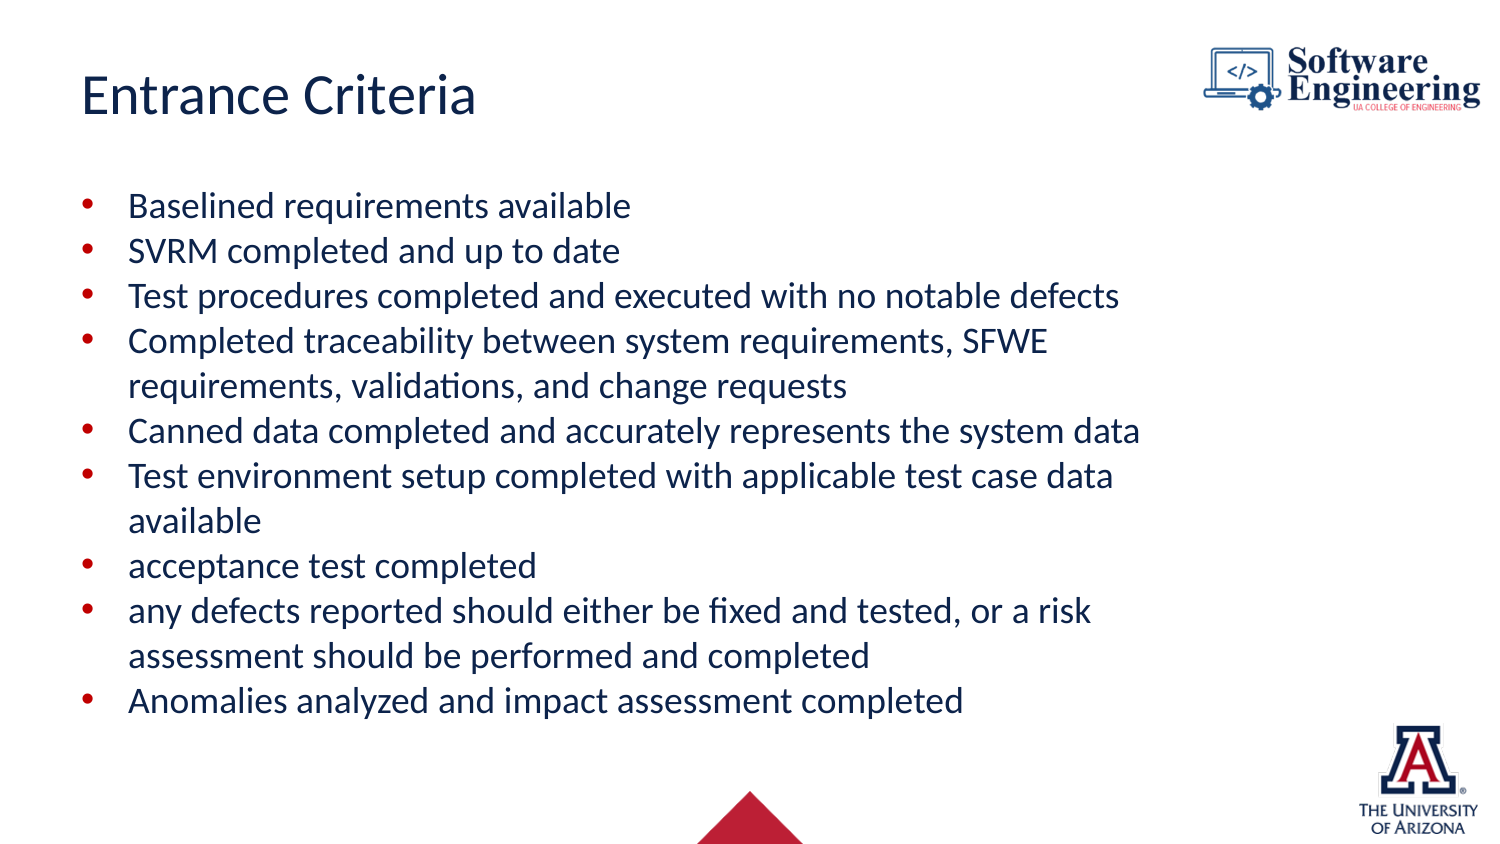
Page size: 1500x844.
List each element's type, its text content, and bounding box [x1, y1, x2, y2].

picture [697, 791, 803, 844]
picture [1191, 36, 1490, 118]
list Baselined requirements available SVRM completed and up to date Test procedures completed and executed with no notable defects Completed traceability between system requirements, SFWE requirements, validations, and change requests Canned data completed and accurately represents the system data Test environment setup completed with applicable test case data available acceptance test completed any defects reported should either be fixed and tested, or a risk assessment should be performed and completed Anomalies analyzed and impact assessment completed [74, 174, 1202, 759]
picture [1359, 723, 1478, 834]
title Entrance Criteria [75, 48, 1425, 135]
